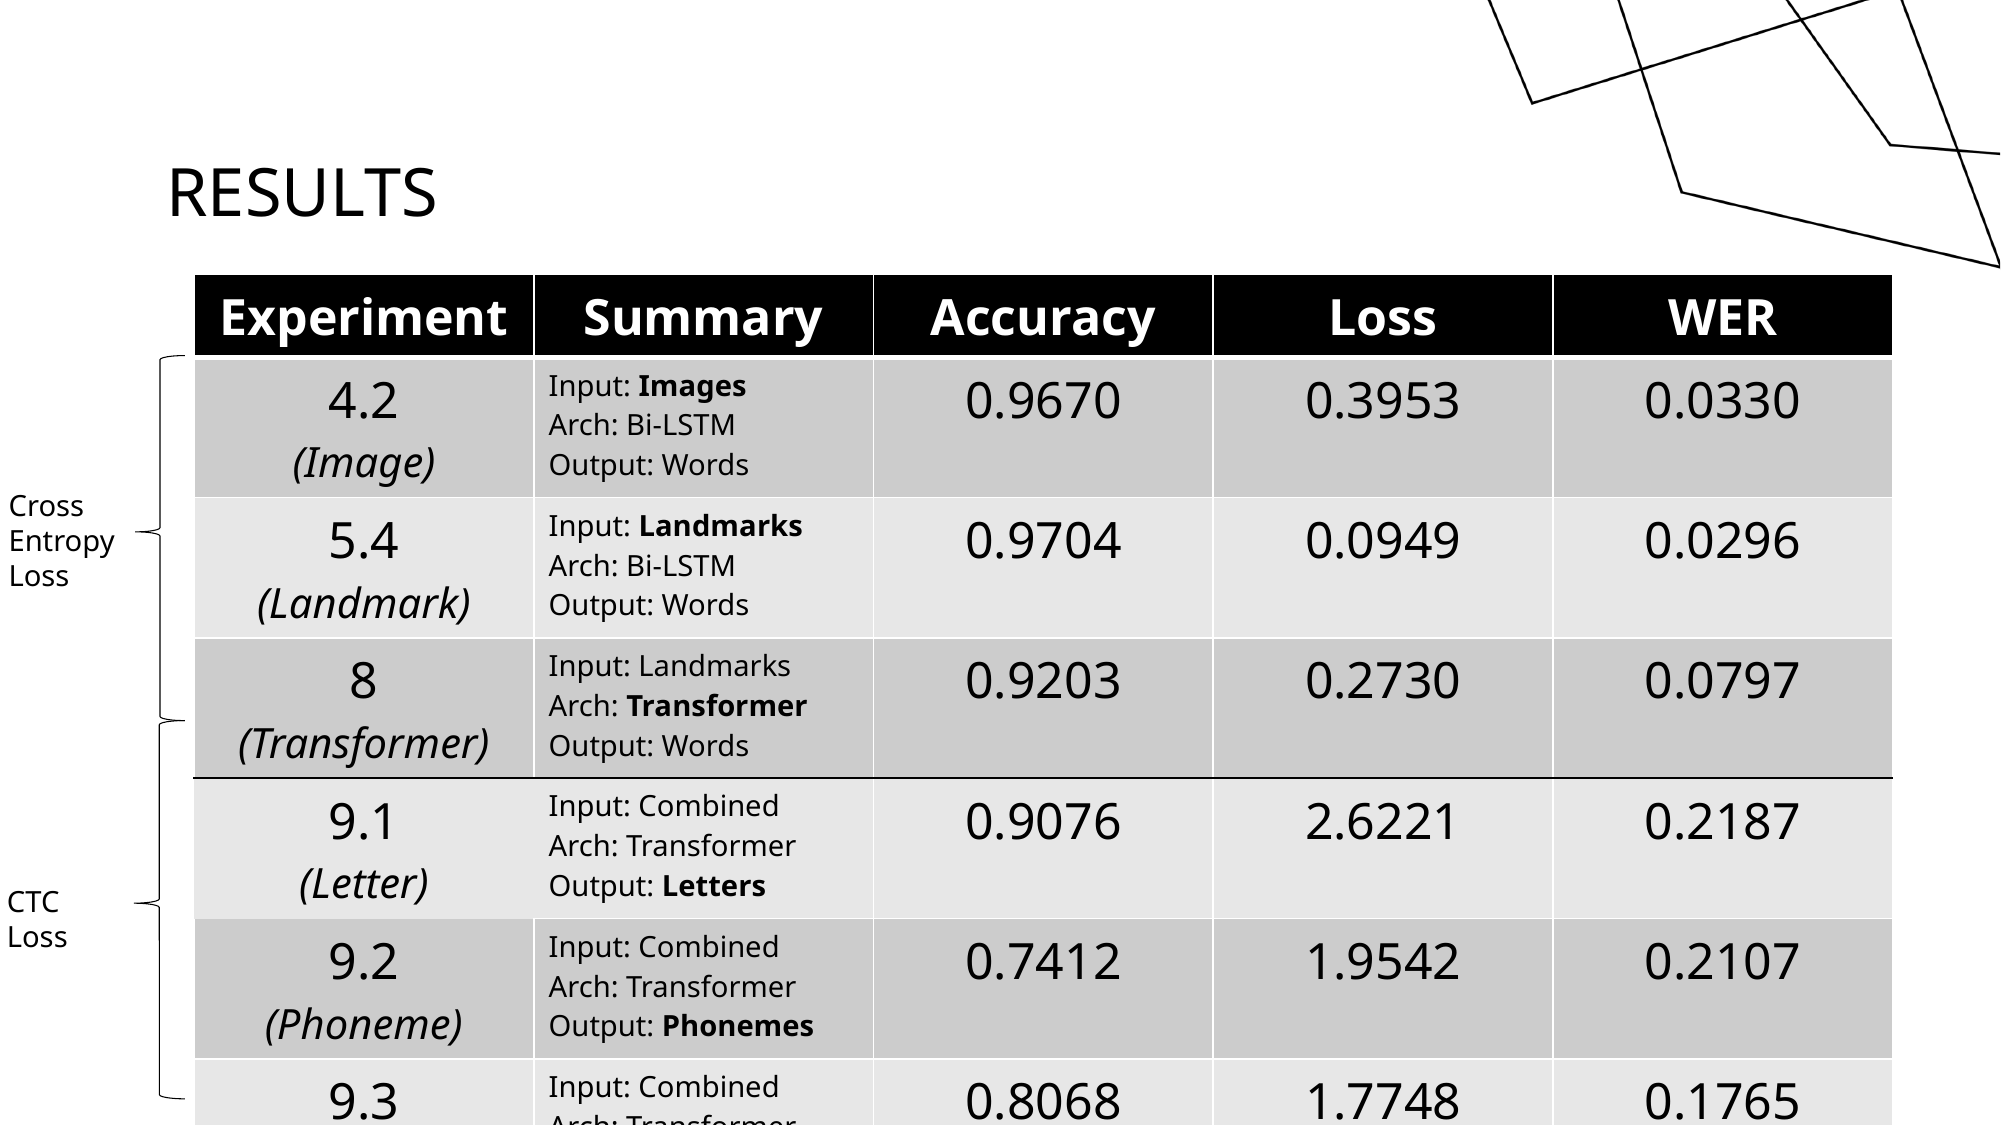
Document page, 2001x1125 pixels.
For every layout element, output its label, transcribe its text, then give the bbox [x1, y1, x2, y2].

table_cell 0.9670 [874, 360, 1212, 497]
table_header Summary [535, 275, 873, 355]
title Results [151, 95, 1850, 295]
table_header Experiment [195, 275, 533, 355]
table_cell 9.2 (Phoneme) [195, 919, 533, 1058]
table_cell 1.7748 [1214, 1060, 1552, 1125]
table_cell 0.7412 [874, 919, 1212, 1058]
table_cell 0.2730 [1214, 639, 1552, 777]
table_cell 0.0296 [1554, 498, 1892, 637]
table_cell 8 (Transformer) [195, 639, 533, 777]
table_cell Input: Landmarks Arch: Bi-LSTM Output: Words [535, 498, 873, 637]
table_cell 0.2107 [1554, 919, 1892, 1058]
table_header Accuracy [874, 275, 1212, 355]
table_header Loss [1214, 275, 1552, 355]
table_cell 0.8068 [874, 1060, 1212, 1125]
table_header WER [1554, 275, 1892, 355]
table_cell 0.0949 [1214, 498, 1552, 637]
table_cell 9.3 (Viseme) [195, 1060, 533, 1125]
table_cell 0.0797 [1554, 639, 1892, 777]
table_cell 0.9203 [874, 639, 1212, 777]
table_cell 0.9076 [874, 779, 1212, 918]
table_cell 9.1 (Letter) [194, 779, 534, 919]
table_cell Input: Landmarks Arch: Transformer Output: Words [535, 639, 873, 777]
picture [1412, 0, 2001, 277]
table_cell 0.3953 [1214, 360, 1552, 497]
table_cell 0.1765 [1554, 1060, 1892, 1125]
table_cell 2.6221 [1214, 779, 1552, 918]
table_cell 5.4 (Landmark) [195, 498, 533, 637]
table_cell Input: Combined Arch: Transformer Output: Letters [534, 779, 873, 918]
table_cell 0.9704 [874, 498, 1212, 637]
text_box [0, 721, 185, 1099]
table_cell Input: Images Arch: Bi-LSTM Output: Words [535, 360, 873, 497]
table_cell 0.0330 [1554, 360, 1892, 497]
table_cell 0.2187 [1554, 779, 1892, 918]
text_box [0, 355, 185, 721]
table_cell 1.9542 [1214, 919, 1552, 1058]
table_cell Input: Combined Arch: Transformer Output: Visemes [535, 1060, 873, 1125]
table_cell Input: Combined Arch: Transformer Output: Phonemes [535, 919, 873, 1058]
table_cell 4.2 (Image) [195, 360, 533, 497]
